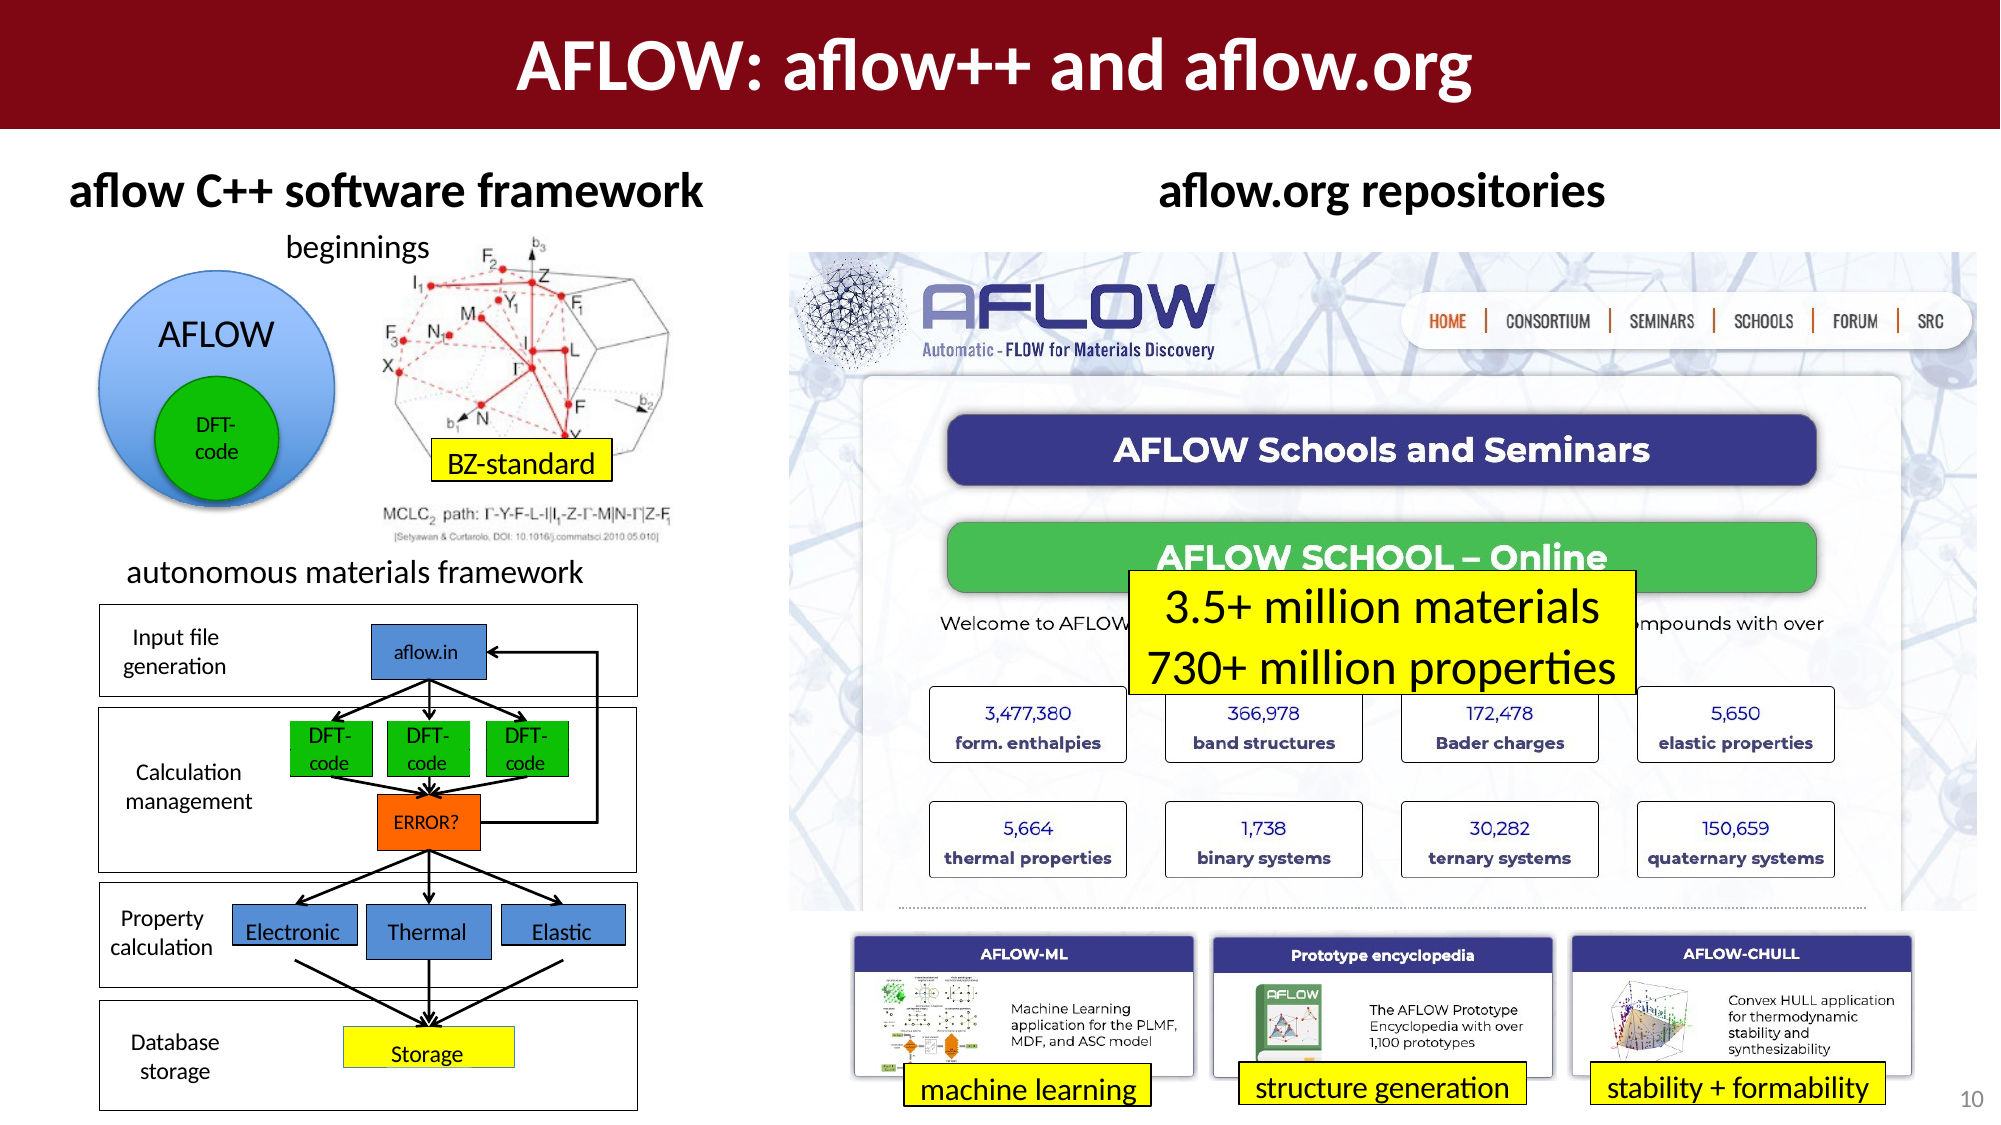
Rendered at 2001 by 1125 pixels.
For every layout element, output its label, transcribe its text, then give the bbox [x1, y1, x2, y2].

picture [382, 234, 675, 543]
text_box aflow C++ software framework aflow.org repositories beginnings AFLOW [66, 204, 1612, 356]
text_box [91, 266, 343, 519]
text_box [370, 623, 487, 644]
picture [1208, 929, 1557, 1081]
text_box [0, 0, 2000, 129]
text_box structure generation [1238, 1090, 1527, 1105]
text_box Input file generation [121, 618, 234, 679]
text_box machine learning [904, 1089, 1152, 1107]
picture [850, 931, 1198, 1083]
text_box stability + formability [1590, 1090, 1886, 1105]
title AFLOW: aflow++ and aflow.org [44, 13, 1949, 204]
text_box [97, 707, 638, 1112]
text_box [293, 645, 599, 1028]
picture [1567, 929, 1915, 1081]
text_box 10 [1957, 1080, 1987, 1113]
text_box [99, 604, 638, 697]
text_box autonomous materials framework [124, 548, 590, 591]
picture [788, 251, 1977, 911]
